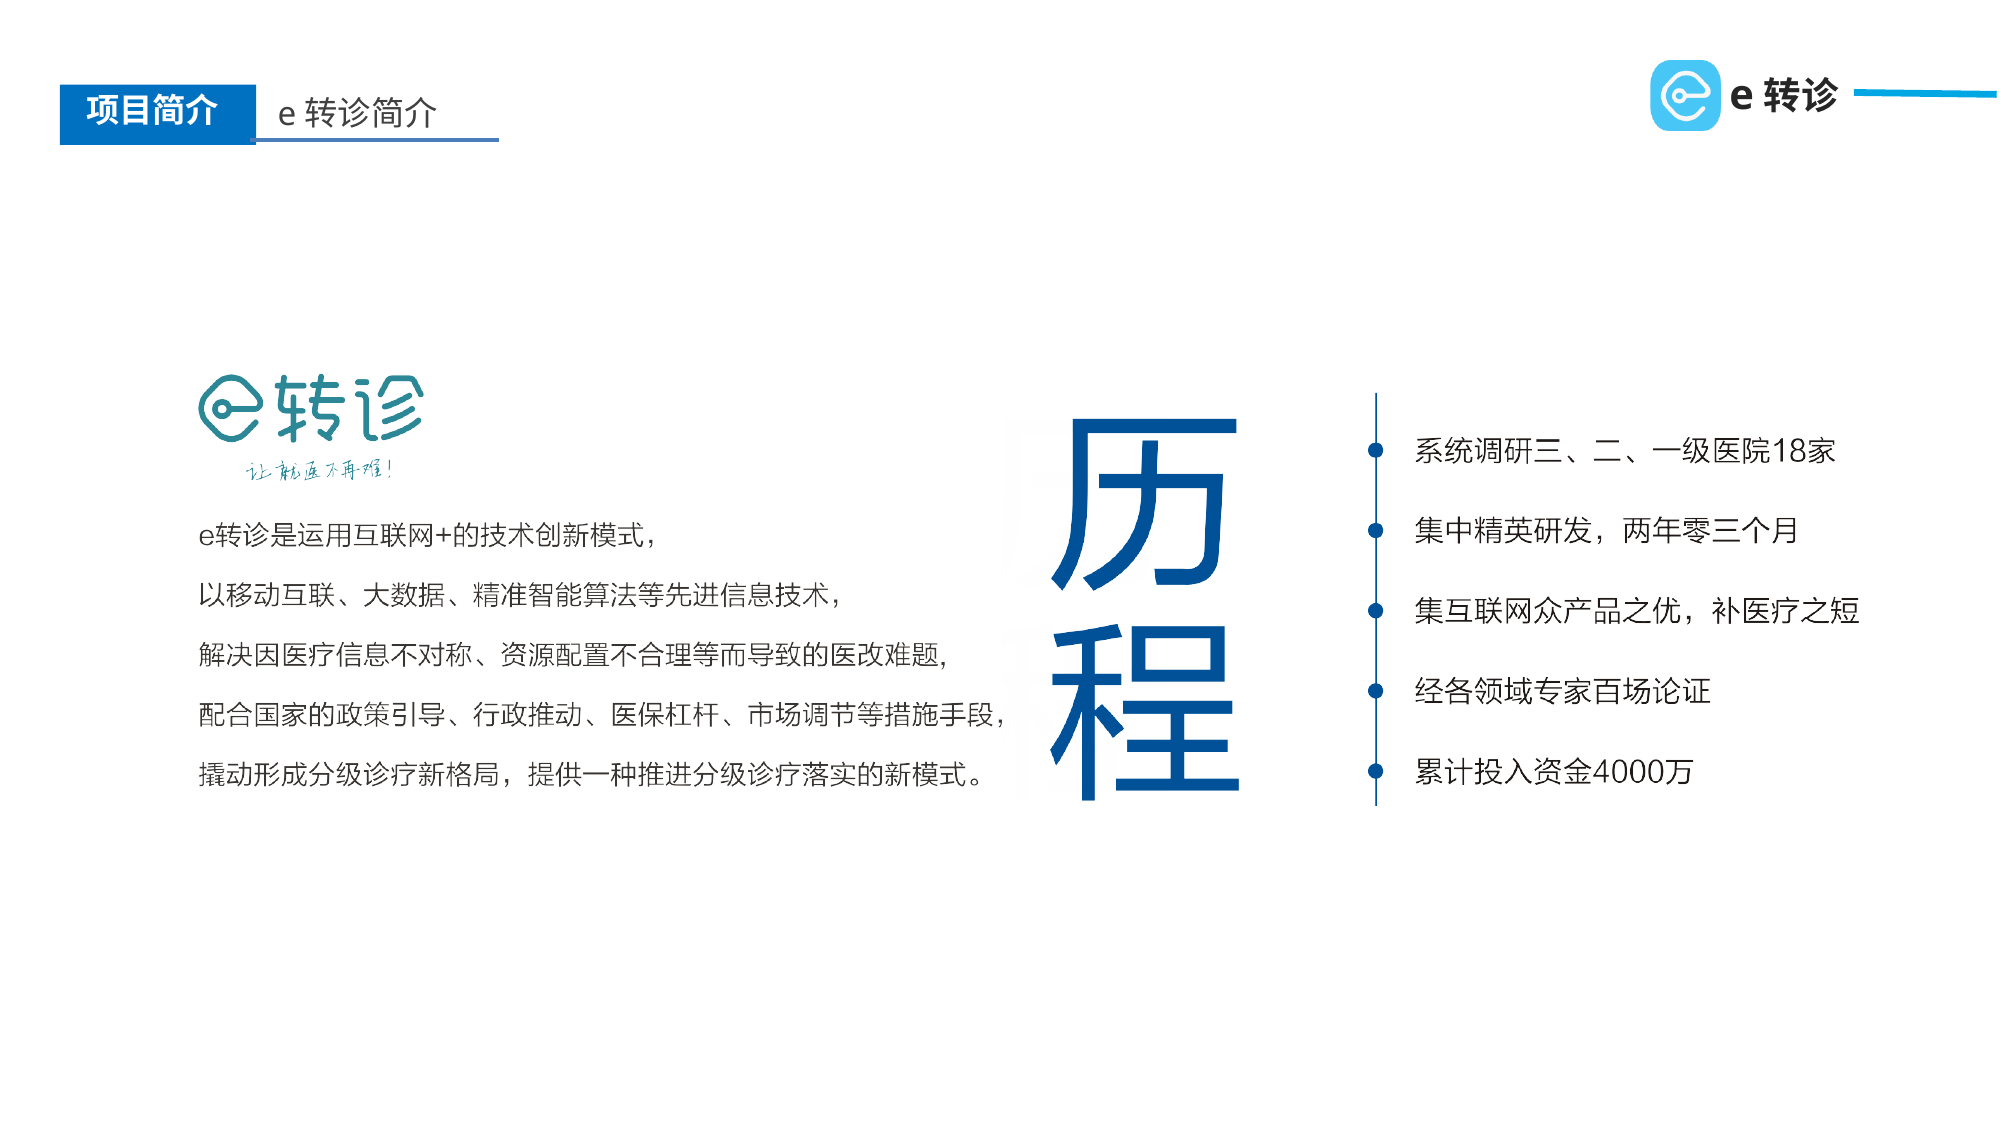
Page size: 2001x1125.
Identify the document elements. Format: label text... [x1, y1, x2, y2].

picture [198, 328, 1961, 822]
text_box [58, 83, 254, 147]
picture [1650, 60, 1721, 131]
text_box e转诊简介 [254, 84, 453, 139]
text_box 项目简介 [71, 82, 257, 137]
